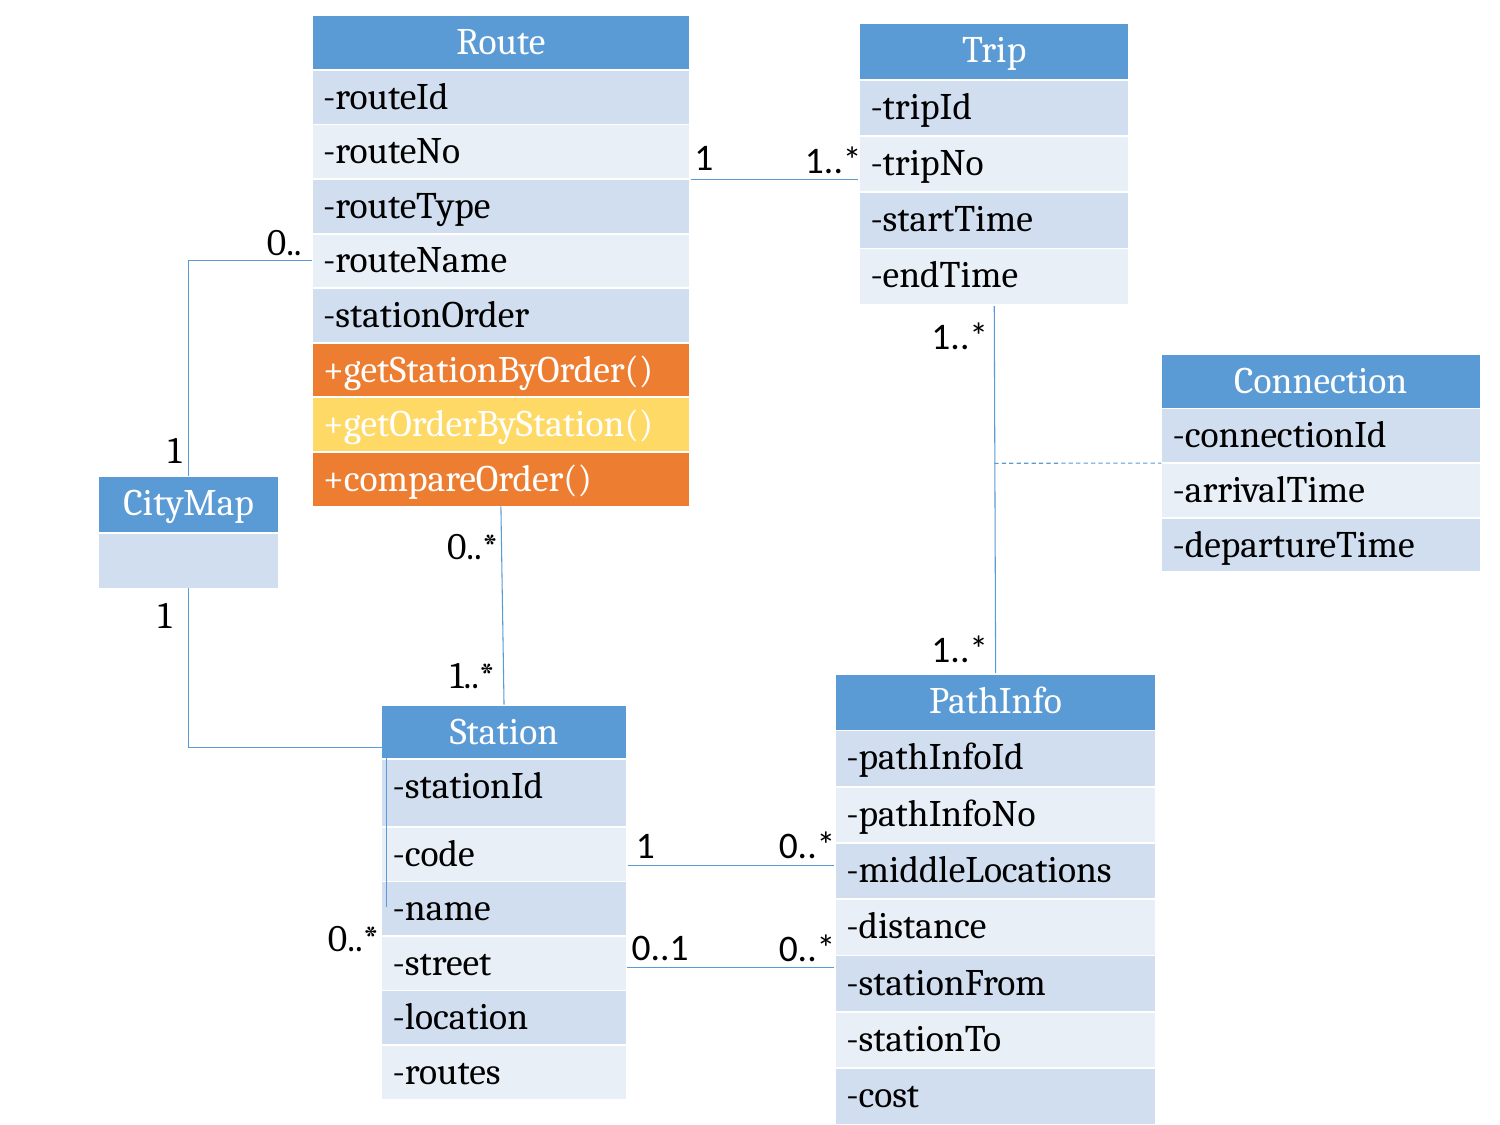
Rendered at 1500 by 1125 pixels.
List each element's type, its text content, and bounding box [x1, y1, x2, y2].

text_box 1..* [916, 306, 994, 365]
table_cell -cost [836, 1069, 1155, 1124]
text_box 0..1 [616, 915, 704, 976]
table_cell -middleLocations [836, 844, 1155, 898]
table_cell -tripNo [860, 137, 1128, 191]
text_box 0..* [313, 906, 394, 967]
table_cell -code [387, 828, 626, 881]
table_cell -distance [836, 900, 1155, 955]
table_cell +compareOrder() [313, 453, 689, 506]
table_cell -routeName [313, 235, 689, 287]
text_box 1..* [790, 128, 877, 189]
text_box 0..* [763, 916, 851, 967]
table_cell -name [387, 882, 626, 935]
table_cell +getStationByOrder() [355, 344, 689, 396]
text_box 0..* [763, 866, 851, 874]
table_header CityMap [99, 477, 278, 532]
text_box 0.. [252, 210, 317, 271]
table_header Connection [1162, 355, 1480, 408]
table_cell -pathInfoNo [836, 788, 1155, 842]
table_cell -routeType [313, 180, 689, 233]
table_header Route [313, 16, 689, 69]
text_box 0..* [763, 813, 851, 865]
table_cell -stationId [387, 760, 626, 826]
text_box 1 [621, 813, 670, 874]
table_cell -departureTime [1162, 519, 1480, 571]
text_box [500, 521, 505, 705]
table_cell -stationFrom [836, 956, 1155, 1011]
text_box 1 [143, 583, 187, 643]
table_cell -endTime [860, 249, 1128, 304]
table_cell -startTime [860, 193, 1128, 248]
table_cell -stationTo [836, 1013, 1155, 1067]
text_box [146, 310, 355, 434]
table_cell -street [382, 937, 626, 990]
table_cell -routeId [313, 71, 689, 124]
table_cell +getOrderByStation() [313, 398, 689, 451]
table_cell -connectionId [1162, 409, 1480, 462]
text_box 1 [153, 434, 197, 479]
table_header Trip [860, 24, 1128, 79]
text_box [996, 463, 1162, 467]
text_box 1 [679, 180, 729, 186]
text_box 1..* [996, 306, 1004, 365]
table_cell -arrivalTime [1162, 464, 1480, 517]
table_cell -tripId [860, 81, 1128, 135]
text_box 1..* [916, 617, 1004, 678]
text_box 0..* [432, 514, 513, 575]
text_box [188, 588, 387, 907]
text_box 0..* [763, 968, 851, 976]
table_cell -location [382, 991, 626, 1044]
text_box 1..* [505, 643, 510, 704]
table_cell -stationOrder [313, 289, 689, 342]
text_box 1..* [435, 643, 500, 704]
table_header PathInfo [836, 675, 1155, 730]
table_cell -routes [382, 1046, 626, 1099]
table_cell -routeNo [313, 125, 679, 178]
table_header Station [387, 706, 626, 758]
table_cell -pathInfoId [836, 731, 1155, 786]
table_cell [99, 534, 278, 588]
text_box 1 [679, 125, 729, 179]
